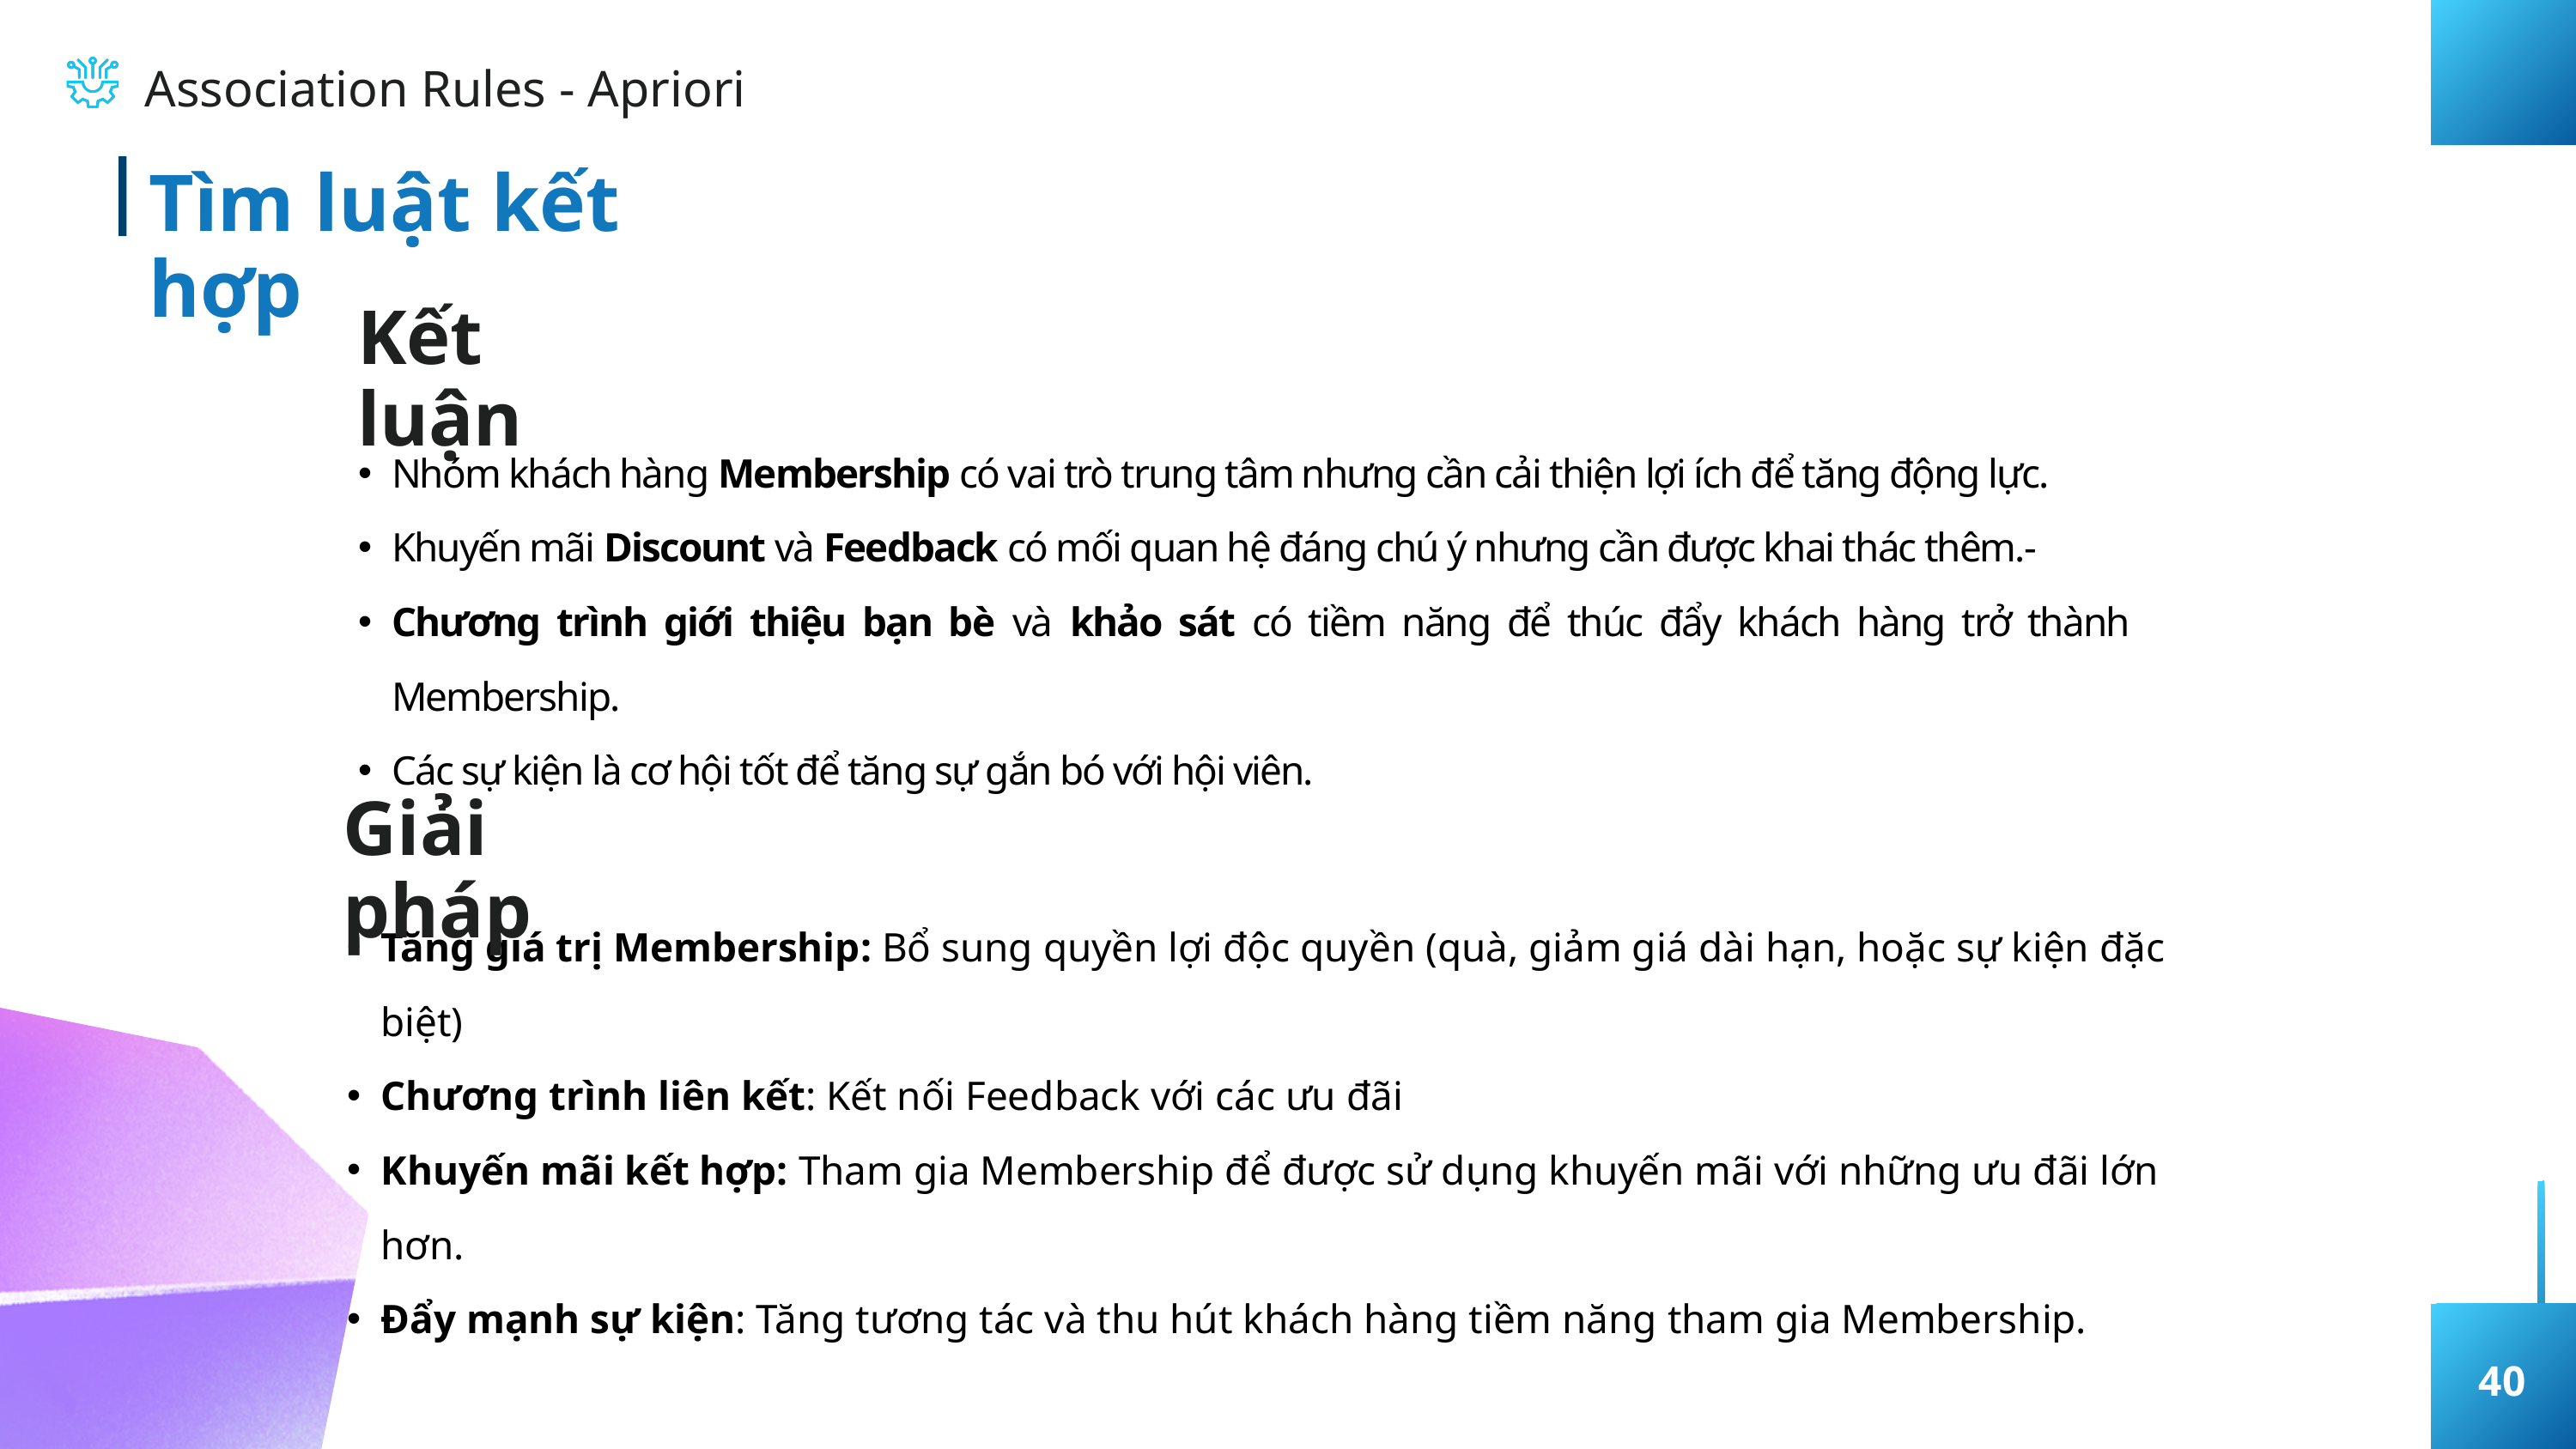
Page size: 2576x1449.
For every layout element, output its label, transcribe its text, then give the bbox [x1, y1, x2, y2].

text_box Association Rules - Apriori [144, 47, 1230, 118]
text_box Kết luận [357, 296, 579, 421]
text_box Tăng giá trị Membership: Bổ sung quyền lợi độc quyền (quà, giảm giá dài hạn, hoặc sự kiện đặc biệt) Chương trình liên kết: Kết nối Feedback với các ưu đãi Khuyến mãi kết hợp: Tham gia Membership để được sử dụng khuyến mãi với những ưu đãi lớn hơn. Đẩy mạnh sự kiện: Tăng tương tác và thu hút khách hàng tiềm năng tham gia Membership. [313, 895, 2202, 1342]
text_box Nhóm khách hàng Membership có vai trò trung tâm nhưng cần cải thiện lợi ích để tăng động lực. Khuyến mãi Discount và Feedback có mối quan hệ đáng chú ý nhưng cần được khai thác thêm.- Chương trình giới thiệu bạn bè và khảo sát có tiềm năng để thúc đẩy khách hàng trở thành Membership. Các sự kiện là cơ hội tốt để tăng sự gắn bó với hội viên. [325, 421, 2129, 793]
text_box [2430, 1303, 2576, 1449]
text_box [118, 156, 127, 236]
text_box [2430, 0, 2576, 145]
text_box Giải pháp [343, 788, 592, 953]
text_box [2537, 1180, 2545, 1302]
text_box [0, 1007, 343, 1449]
text_box [66, 57, 119, 108]
text_box Tìm luật kết hợp [149, 161, 666, 333]
